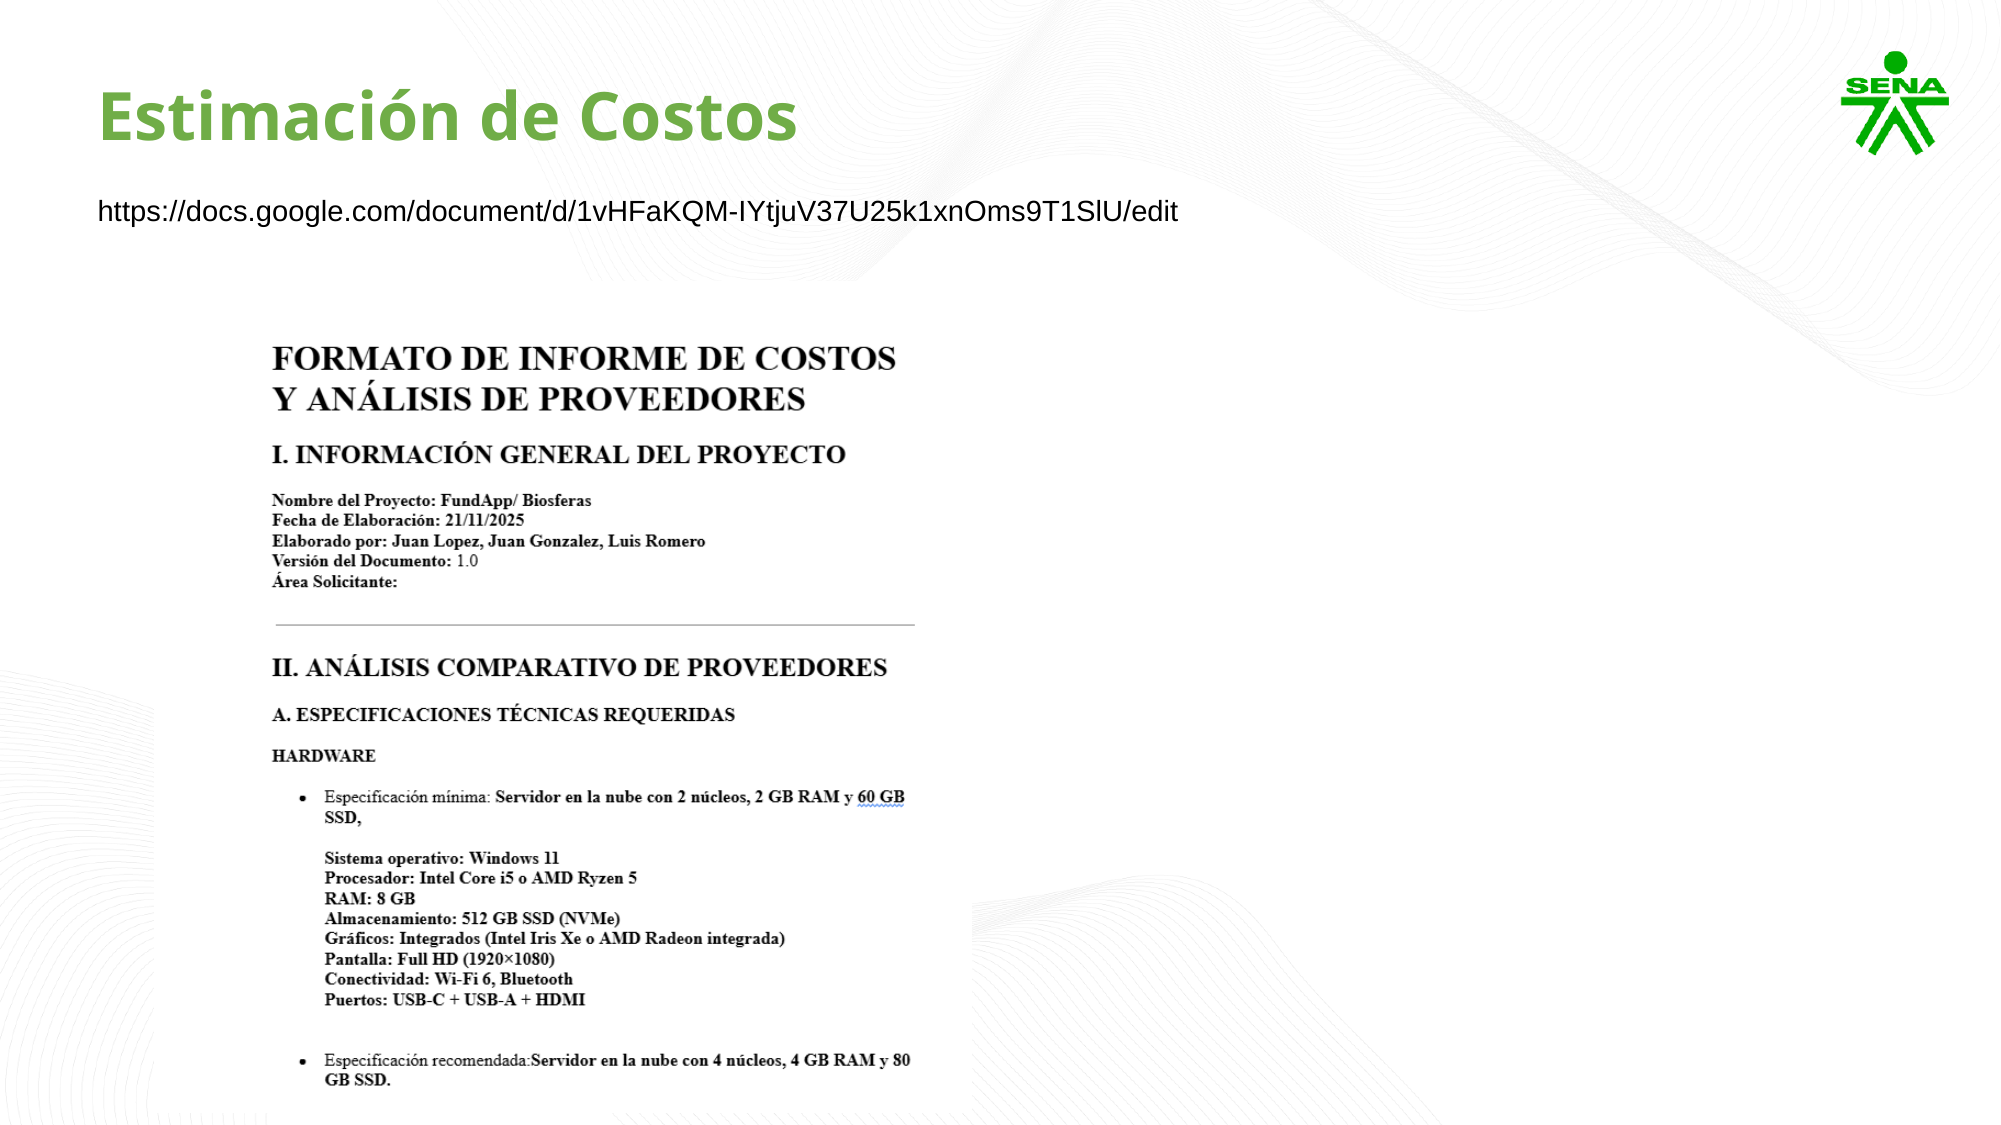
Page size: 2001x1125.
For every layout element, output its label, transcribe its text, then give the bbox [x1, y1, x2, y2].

text_box https://docs.google.com/document/d/1vHFaKQM-IYtjuV37U25k1xnOms9T1SlU/edit [82, 177, 1452, 243]
picture [0, 0, 2001, 1125]
text_box Estimación de Costos [82, 66, 1107, 177]
